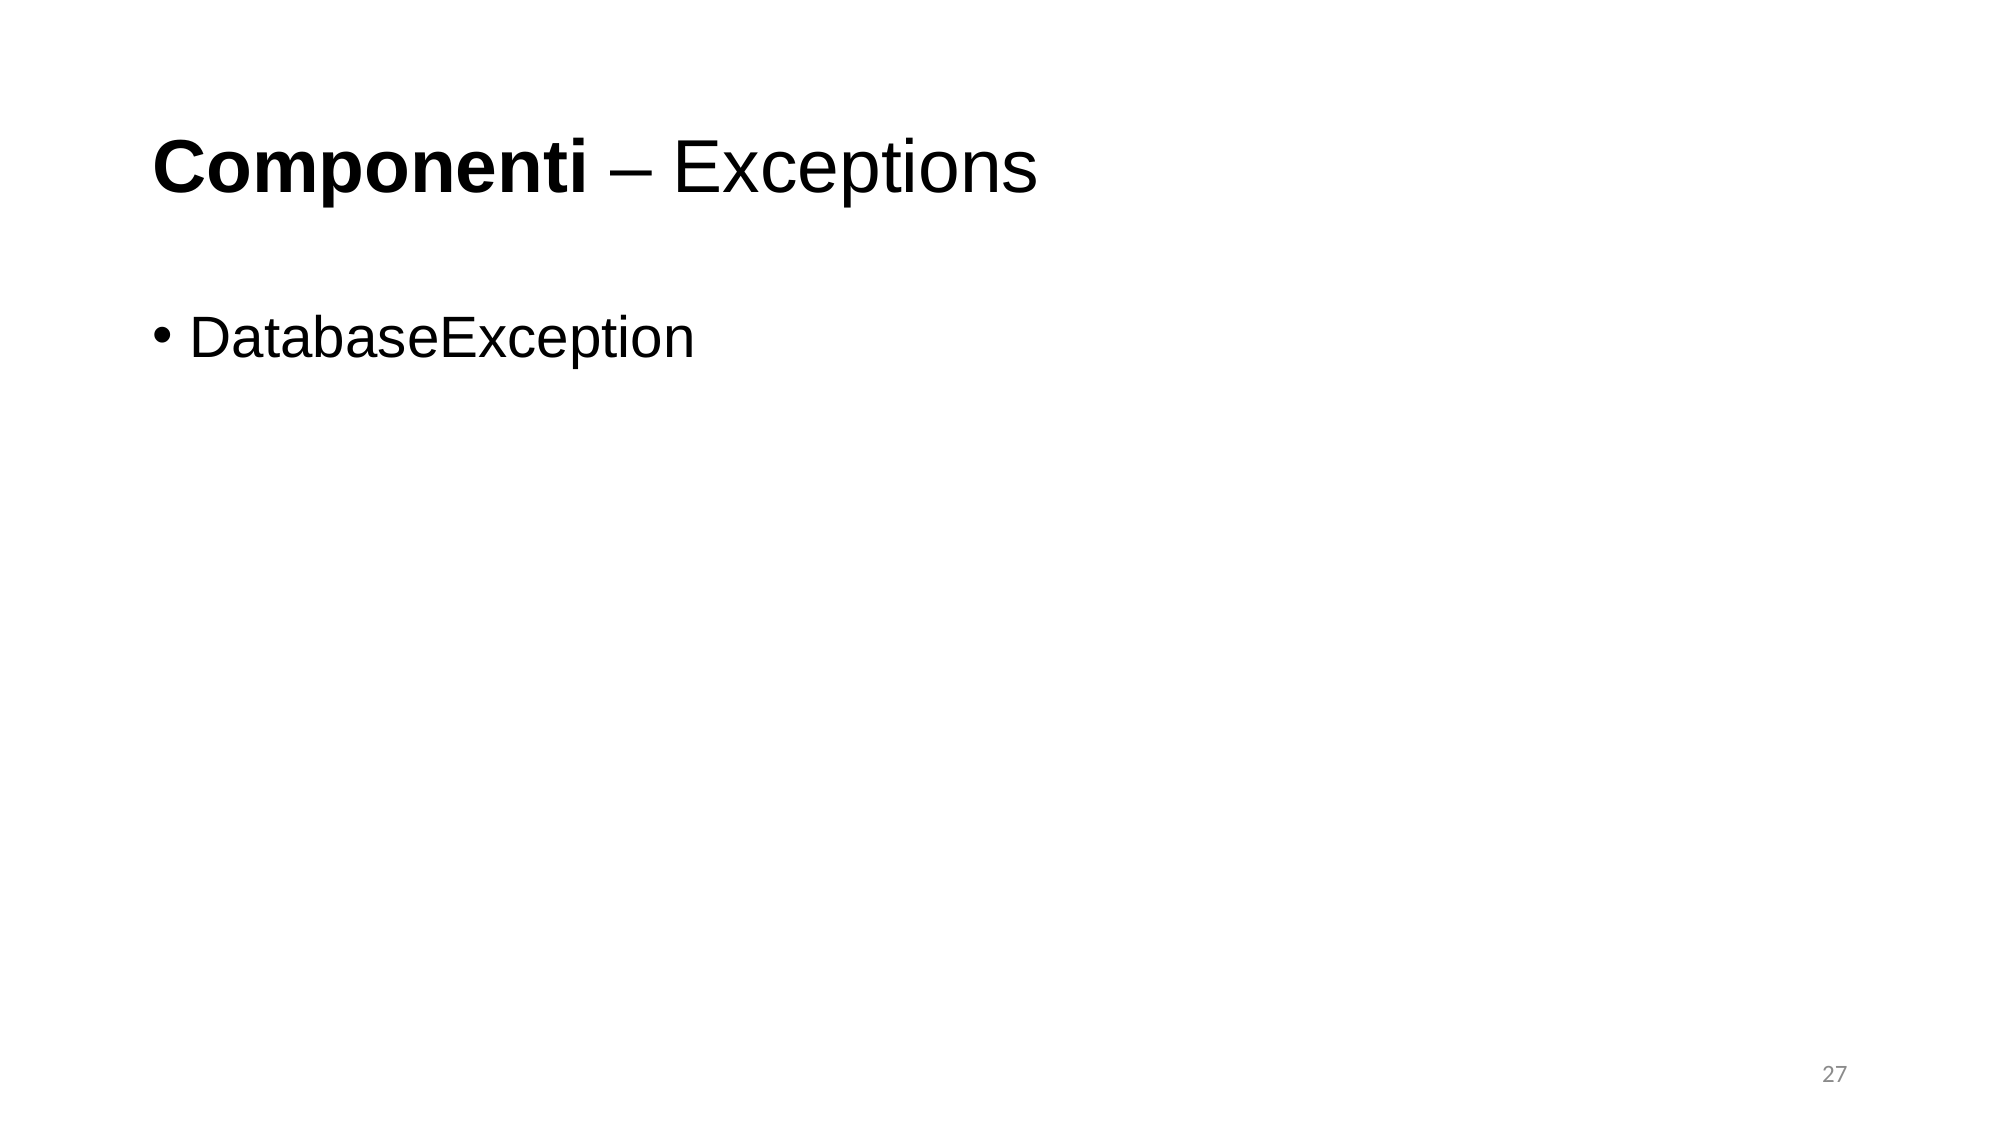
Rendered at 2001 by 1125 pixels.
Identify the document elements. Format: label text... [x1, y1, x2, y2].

text_box DatabaseException [137, 299, 1863, 1013]
text_box Componenti – Exceptions [137, 59, 1863, 278]
text_box 27 [1412, 1042, 1863, 1103]
